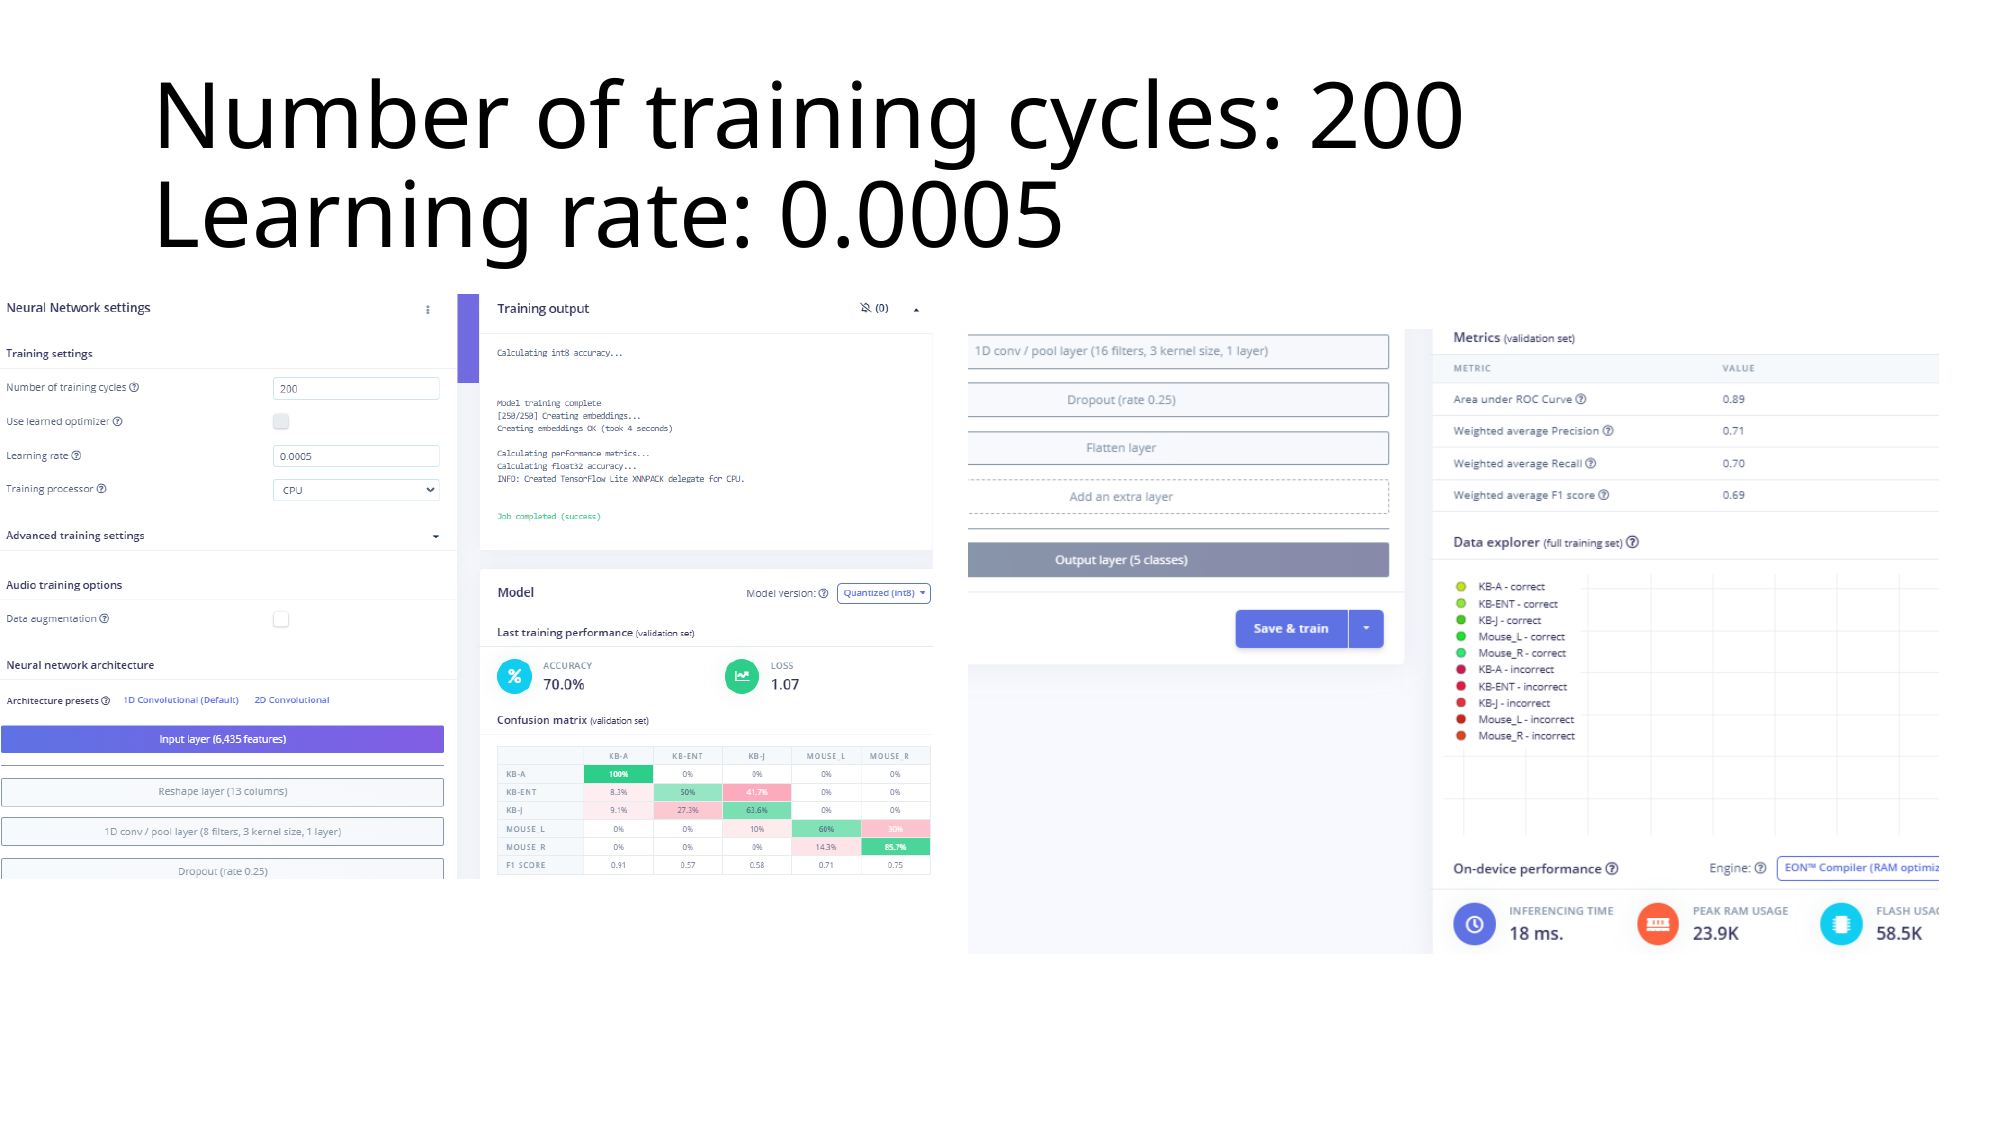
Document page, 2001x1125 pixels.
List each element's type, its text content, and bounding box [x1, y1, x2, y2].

picture [968, 329, 1939, 955]
title Number of training cycles: 200 Learning rate: 0.0005 [137, 59, 1863, 278]
picture [0, 293, 934, 880]
